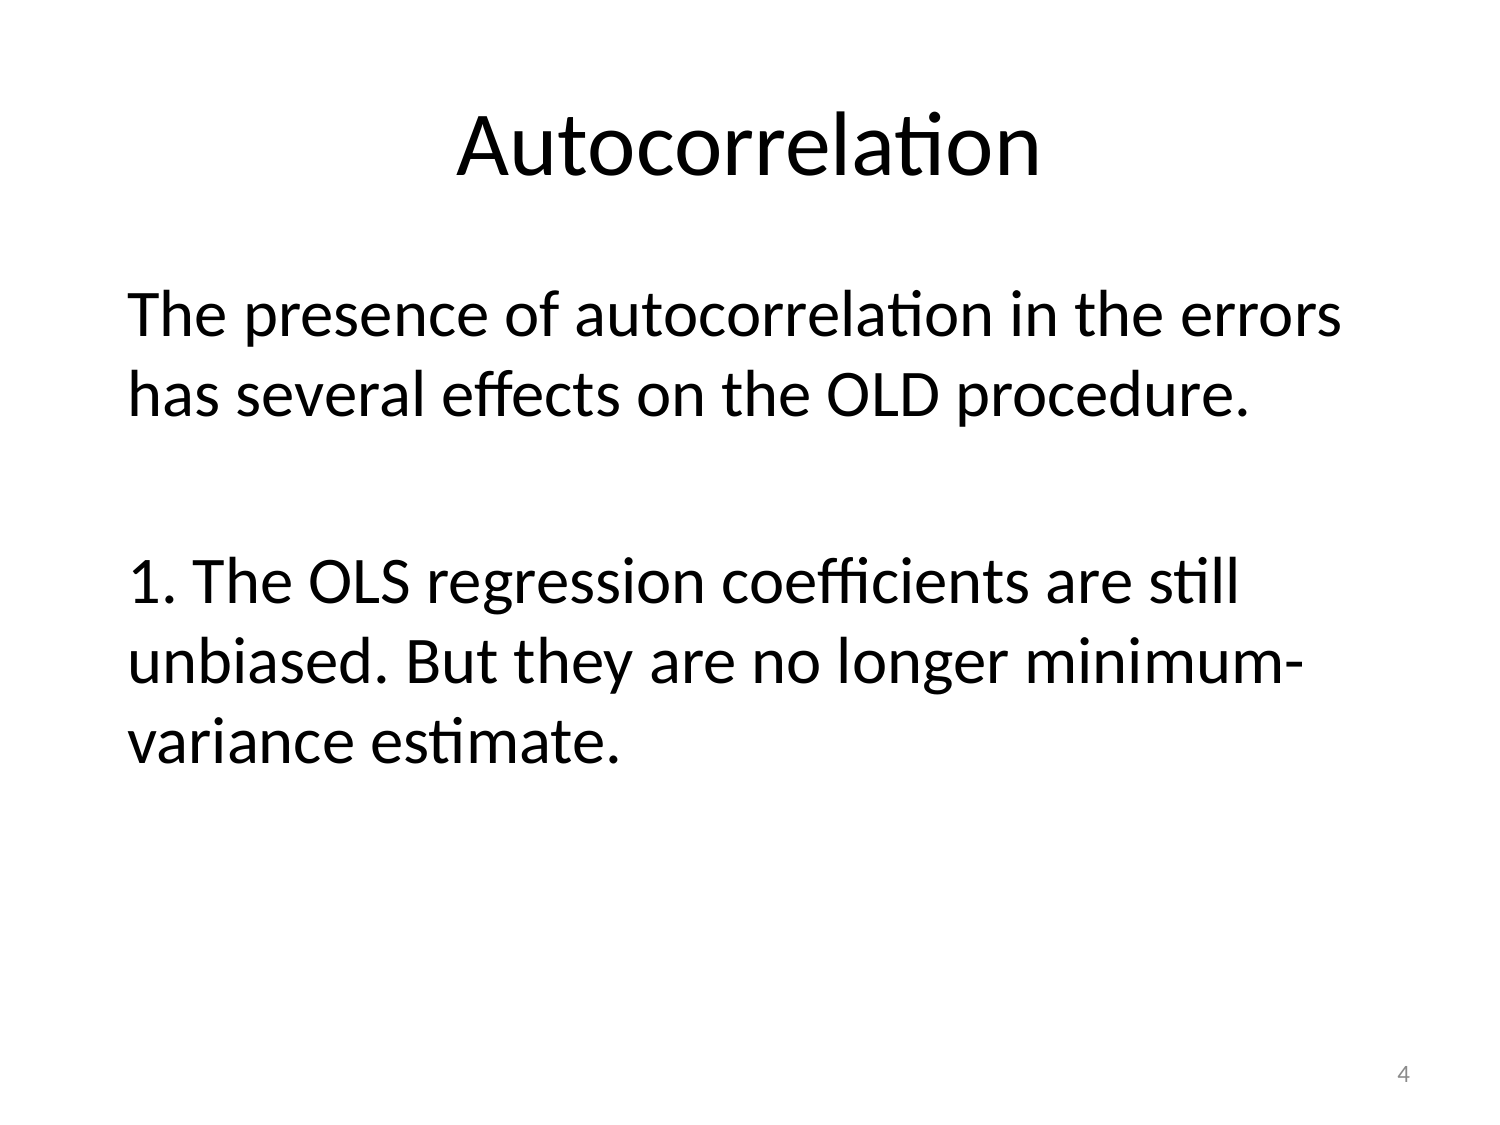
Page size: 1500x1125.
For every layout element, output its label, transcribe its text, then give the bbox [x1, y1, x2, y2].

list The presence of autocorrelation in the errors has several effects on the OLD procedure. 1. The OLS regression coefficients are still unbiased. But they are no longer minimum-variance estimate. [112, 262, 1425, 1005]
title Autocorrelation [75, 45, 1425, 233]
slide_number 4 [1074, 1042, 1425, 1103]
